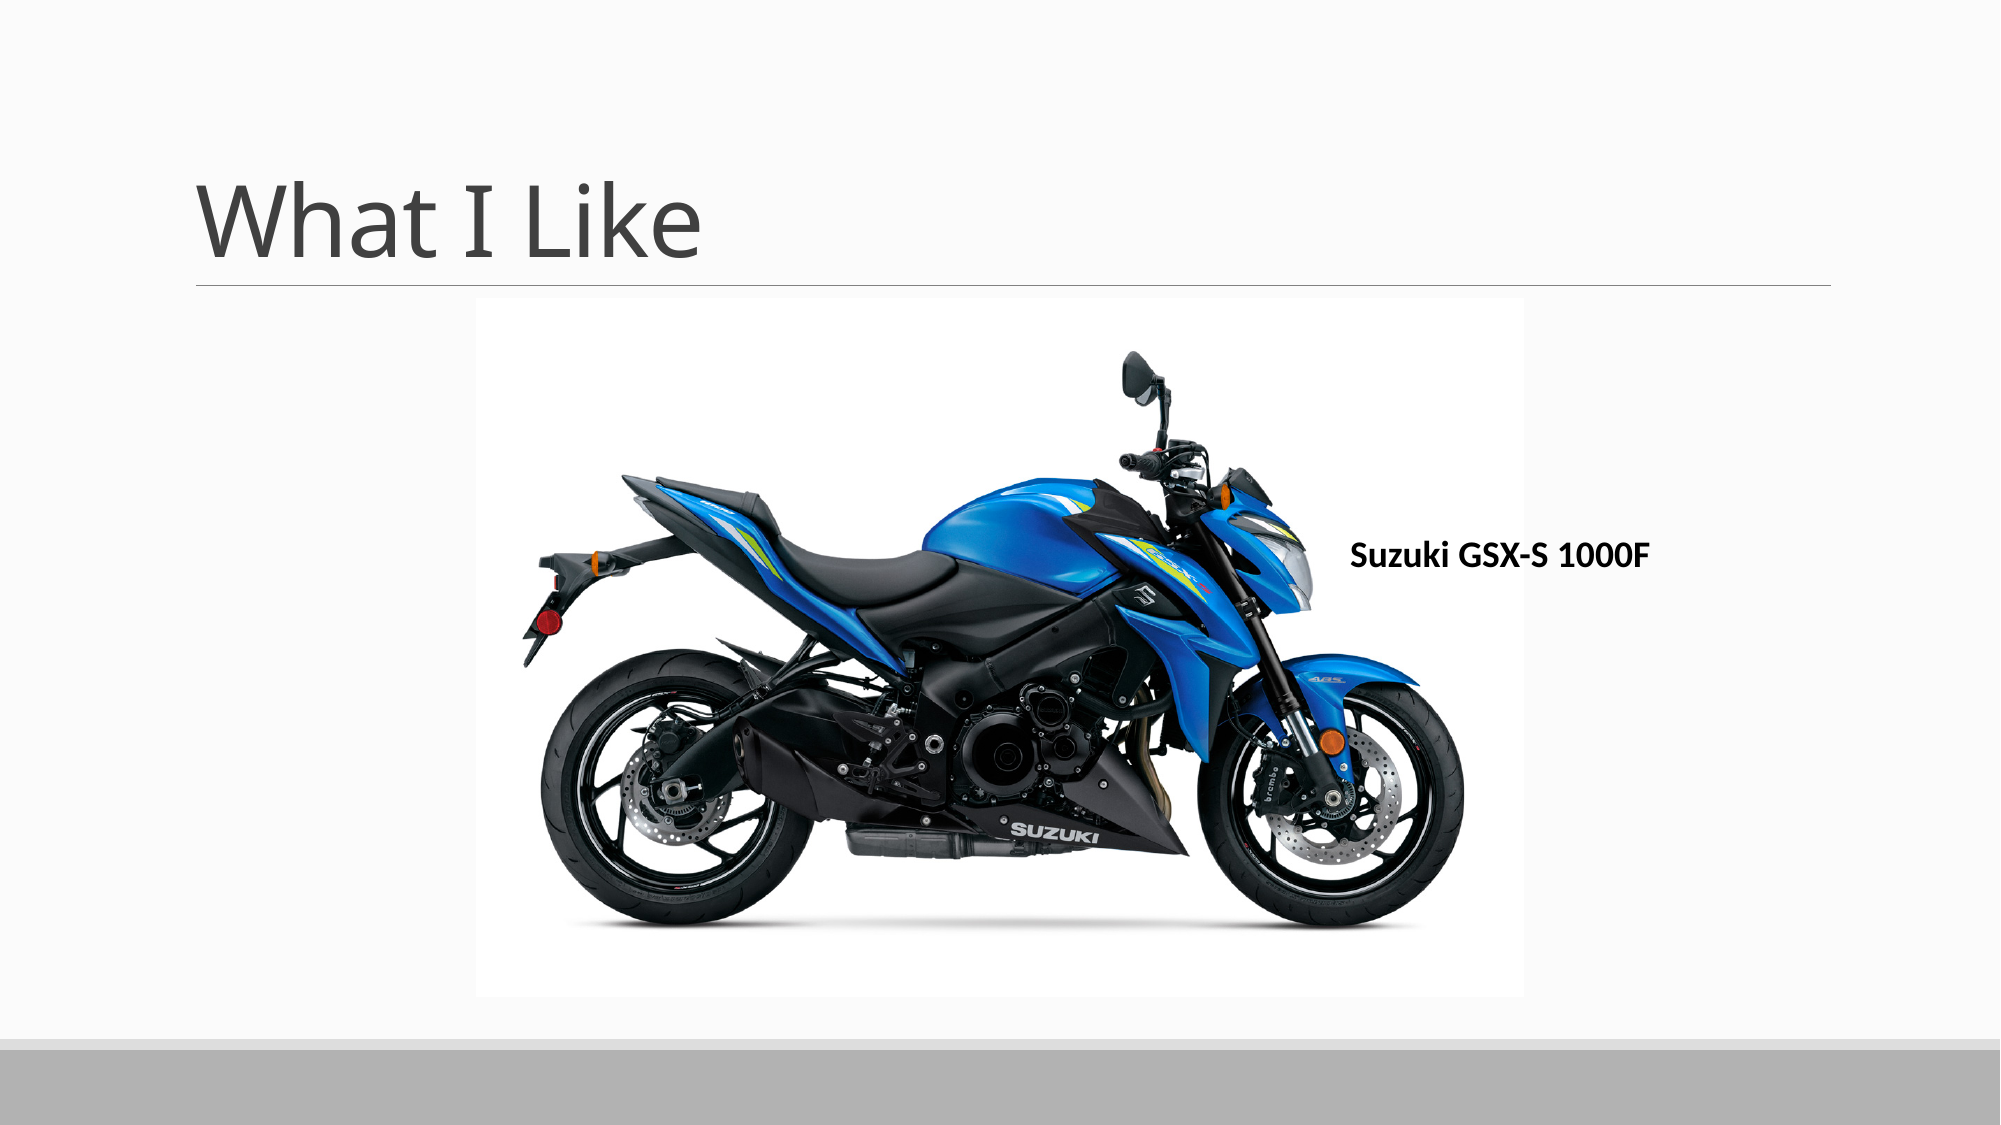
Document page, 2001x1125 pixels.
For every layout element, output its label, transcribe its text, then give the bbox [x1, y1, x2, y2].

text_box Suzuki GSX-S 1000F [1533, 522, 1713, 583]
picture [475, 297, 1525, 998]
title What I Like [180, 47, 1830, 285]
